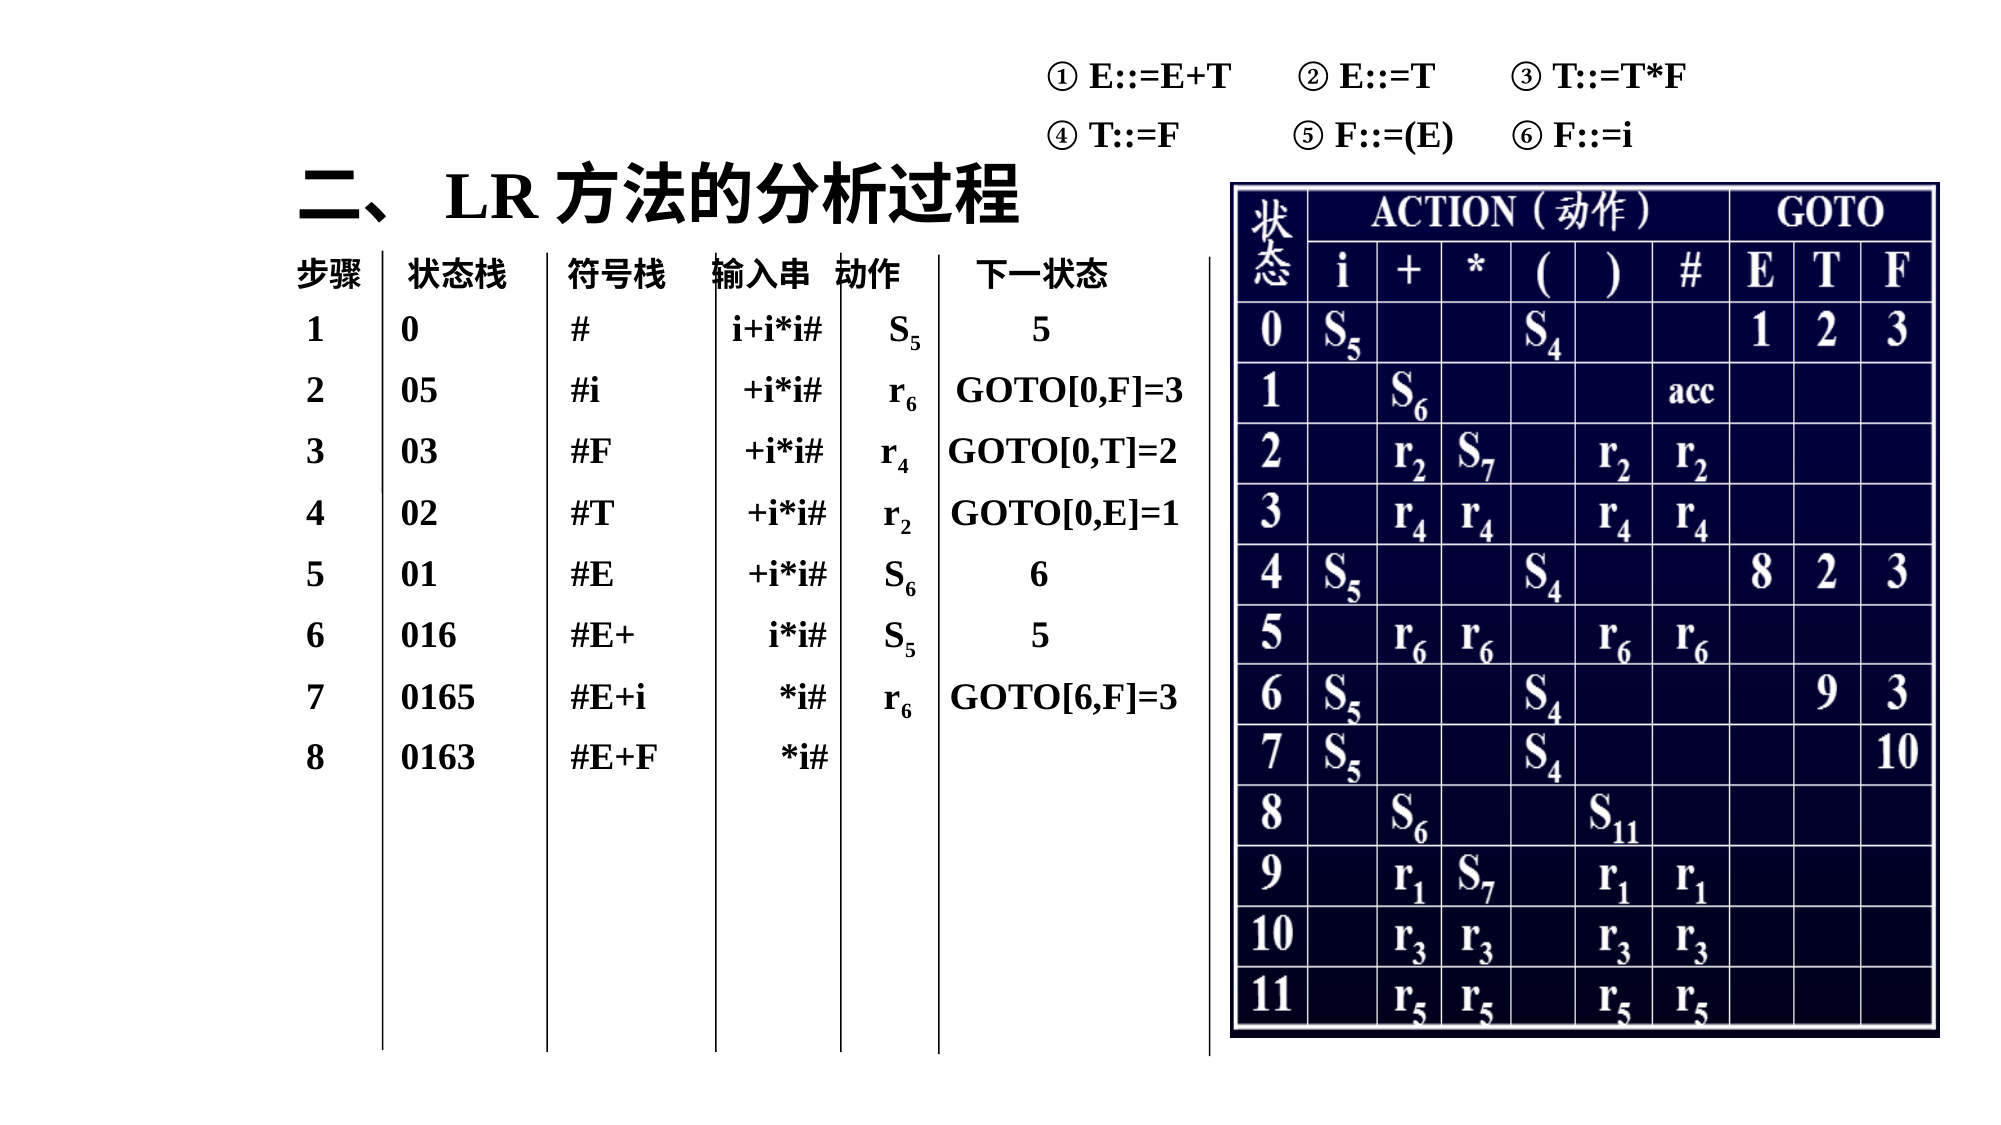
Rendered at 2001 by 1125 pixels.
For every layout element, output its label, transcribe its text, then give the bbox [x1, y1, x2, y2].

picture [1230, 182, 1940, 1039]
text_box 二、LR方法的分析过程 [281, 104, 1037, 238]
text_box 步骤 状态栈 符号栈 输入串 动作 下一状态 1 0 # i+i*i# S5 5 2 05 #i +i*i# r6 GOTO[0,F]=3 3 03 #F +i*i# r4 GOTO[0,T]=2 4 02 #T +i*i# r2 GOTO[0,E]=1 5 01 #E +i*i# S6 6 6 016 #E+ i*i# S5 5 7 0165 #E+i *i# r6 GOTO[6,F]=3 8 0163 #E+F *i# [281, 238, 1283, 1075]
text_box ① E::=E+T ② E::=T ③ T::=T*F ④ T::=F ⑤ F::=(E) ⑥ F::=i [1022, 30, 1830, 163]
